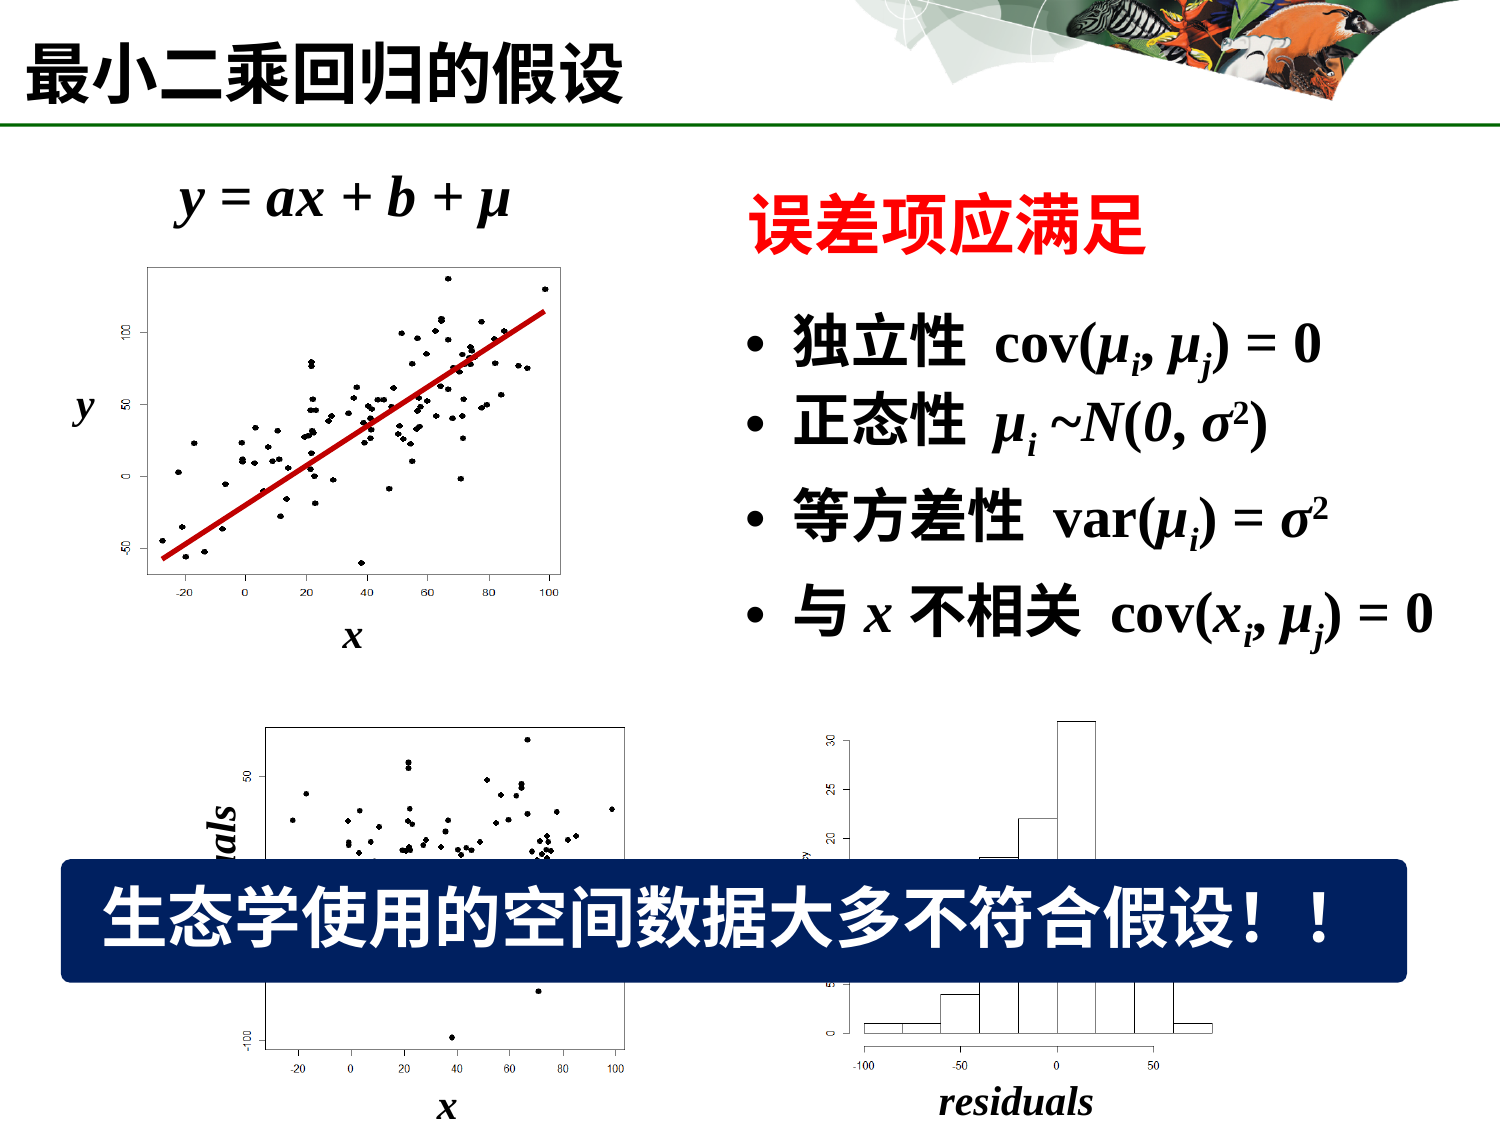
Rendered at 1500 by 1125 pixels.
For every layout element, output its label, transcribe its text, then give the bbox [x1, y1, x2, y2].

text_box y = ax + b + μ [164, 151, 527, 217]
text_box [185, 992, 651, 1121]
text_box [796, 992, 1253, 1125]
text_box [185, 676, 651, 857]
text_box 独立性 cov(μi, μj) = 0 正态性 μi ~N(0, σ2) 等方差性 var(μi) = σ2 与x不相关 cov(xi, μj) = 0 [730, 296, 1475, 662]
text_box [0, 0, 1500, 126]
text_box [60, 218, 590, 666]
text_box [796, 713, 1253, 857]
text_box 误差项应满足 [733, 175, 1164, 270]
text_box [60, 858, 1408, 983]
